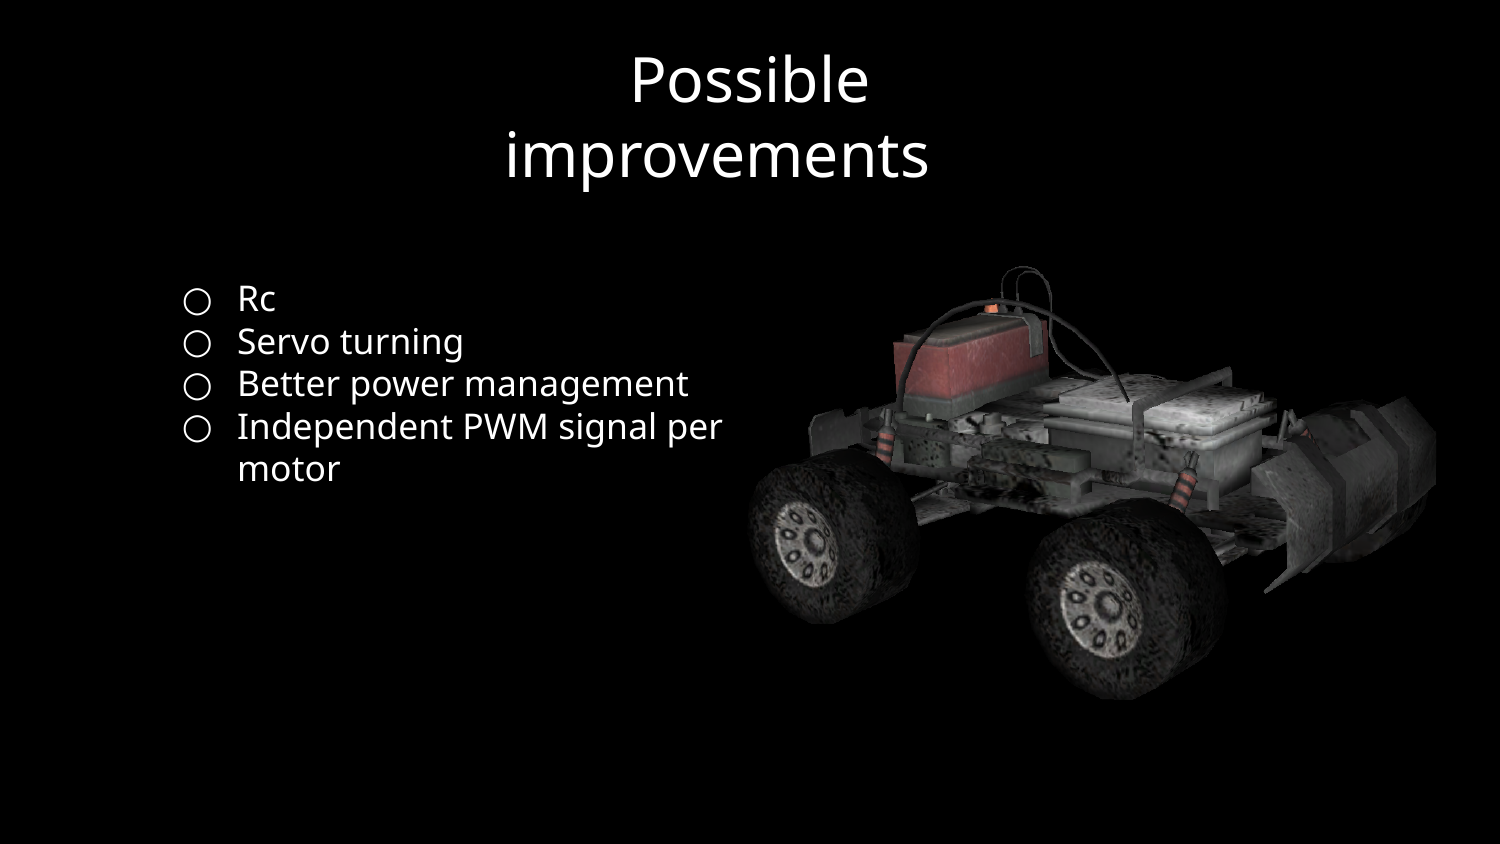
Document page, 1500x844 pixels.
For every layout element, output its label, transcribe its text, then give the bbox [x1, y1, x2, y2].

text_box Possible improvements [399, 24, 1101, 136]
picture [740, 260, 1442, 703]
text_box Rc Servo turning Better power management Independent PWM signal per motor [72, 261, 750, 786]
